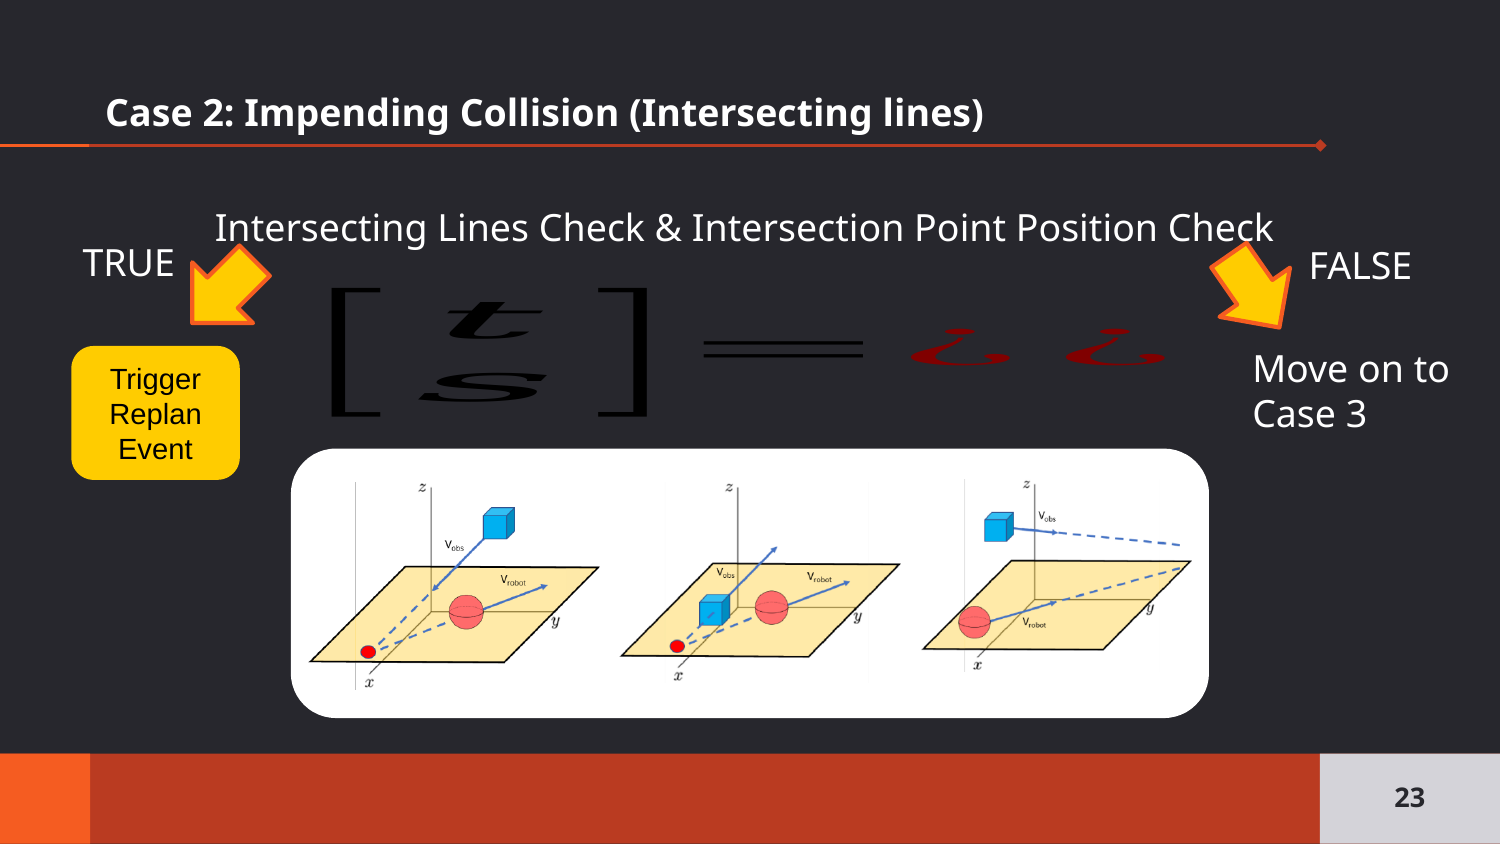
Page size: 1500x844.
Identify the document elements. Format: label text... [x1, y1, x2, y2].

text_box Move on to Case 3 [1237, 337, 1471, 443]
text_box [1209, 240, 1293, 330]
slide_number 23 [1320, 753, 1500, 844]
text_box [190, 243, 272, 326]
text_box Trigger Replan Event [69, 343, 242, 482]
text_box Intersecting Lines Check & Intersection Point Position Check [200, 196, 1300, 257]
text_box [290, 448, 1210, 719]
title Case 2: Impending Collision (Intersecting lines) [90, 59, 1320, 150]
text_box TRUE [67, 232, 190, 292]
text_box FALSE [1293, 234, 1428, 295]
